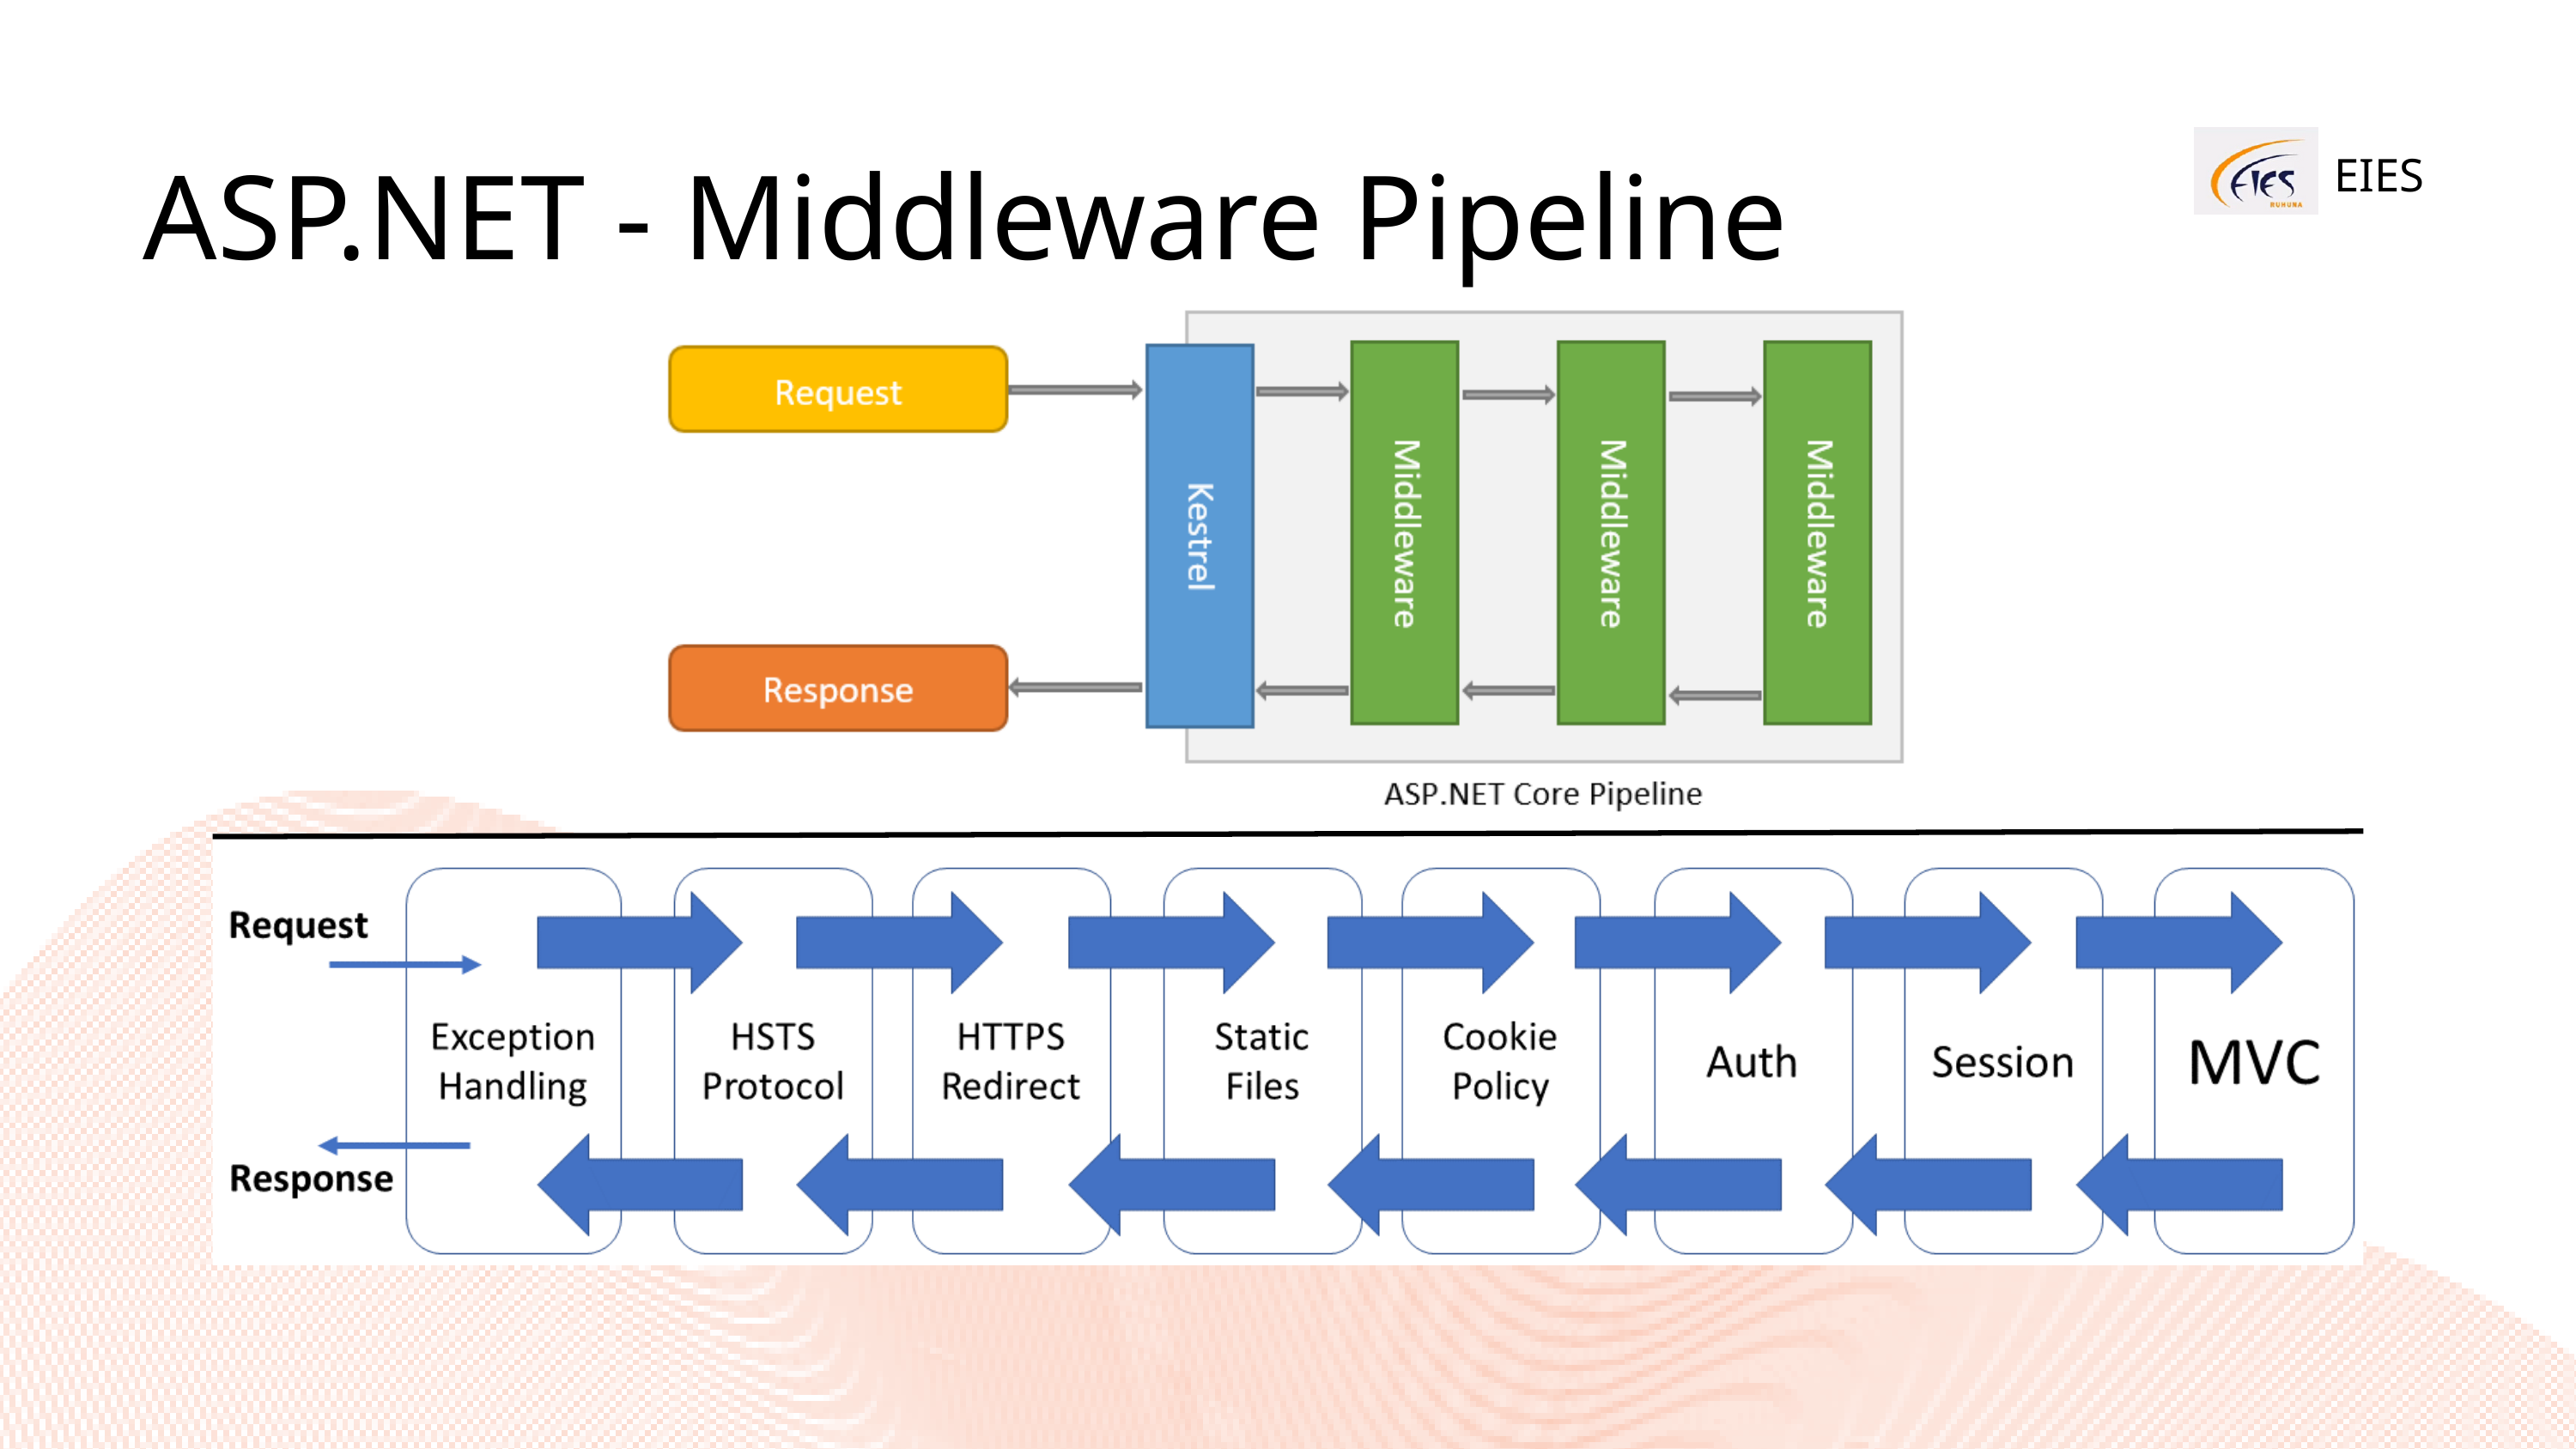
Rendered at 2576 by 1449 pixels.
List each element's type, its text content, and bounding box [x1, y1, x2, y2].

text_box ASP.NET - Middleware Pipeline [143, 143, 2063, 283]
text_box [2193, 127, 2432, 215]
picture [0, 294, 2576, 1449]
